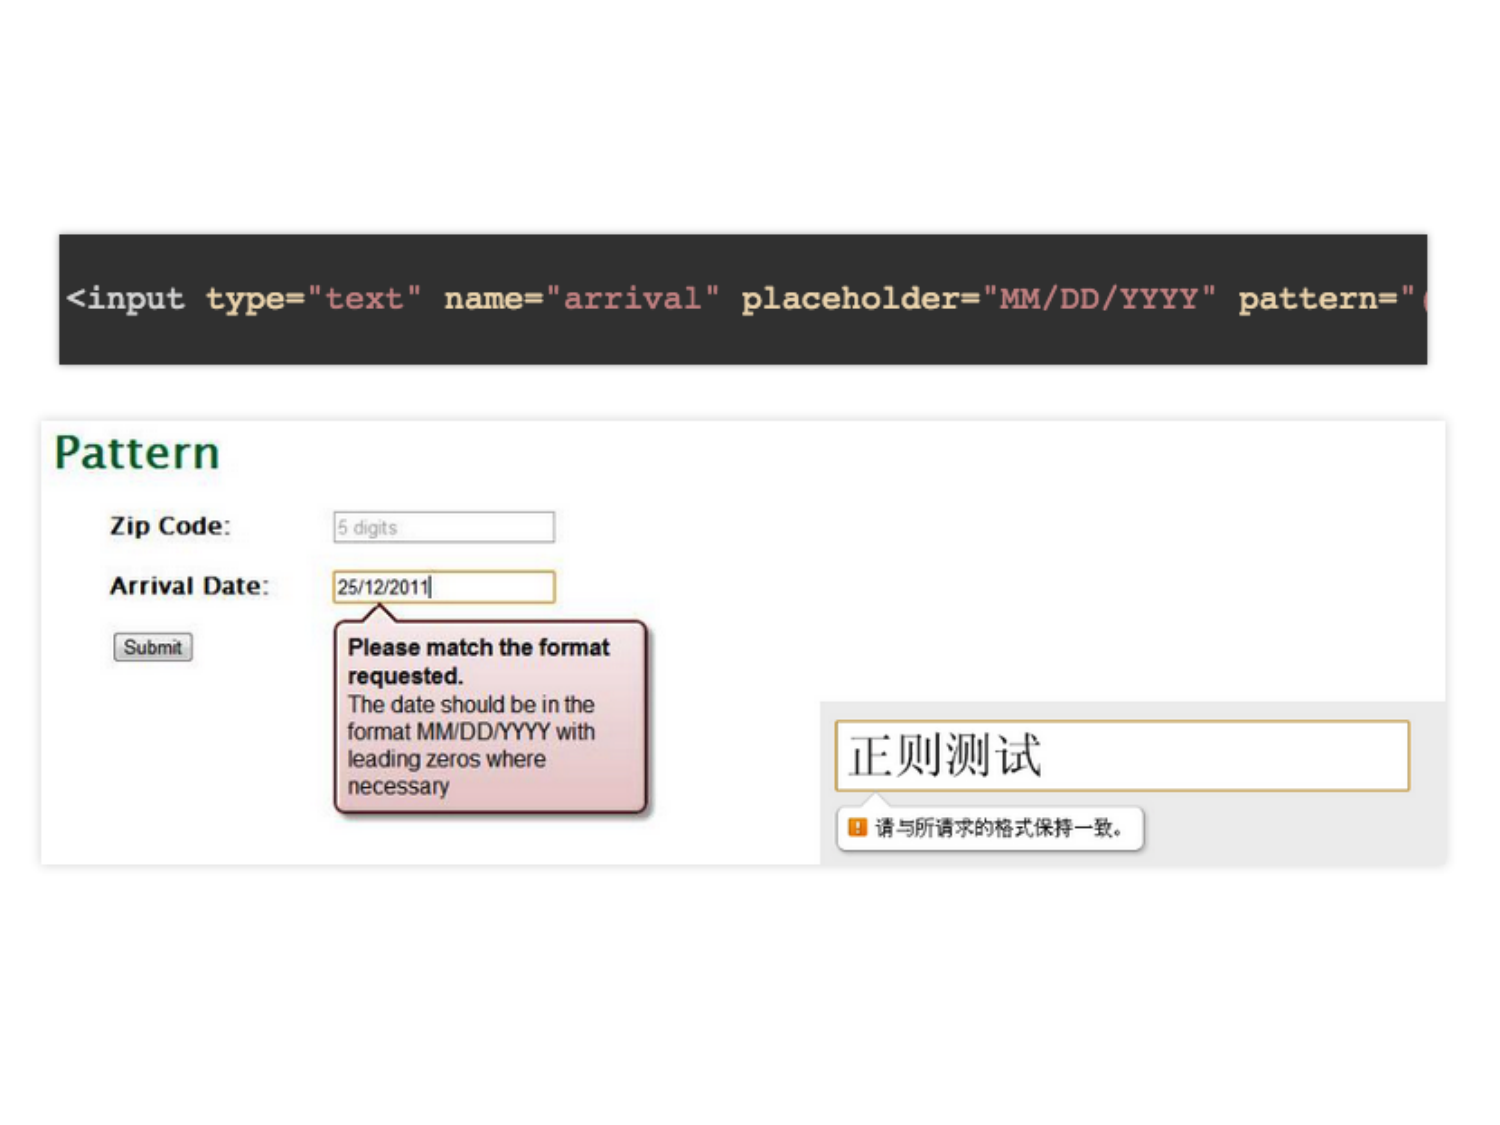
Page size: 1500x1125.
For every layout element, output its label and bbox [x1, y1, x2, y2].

picture [0, 166, 1500, 959]
